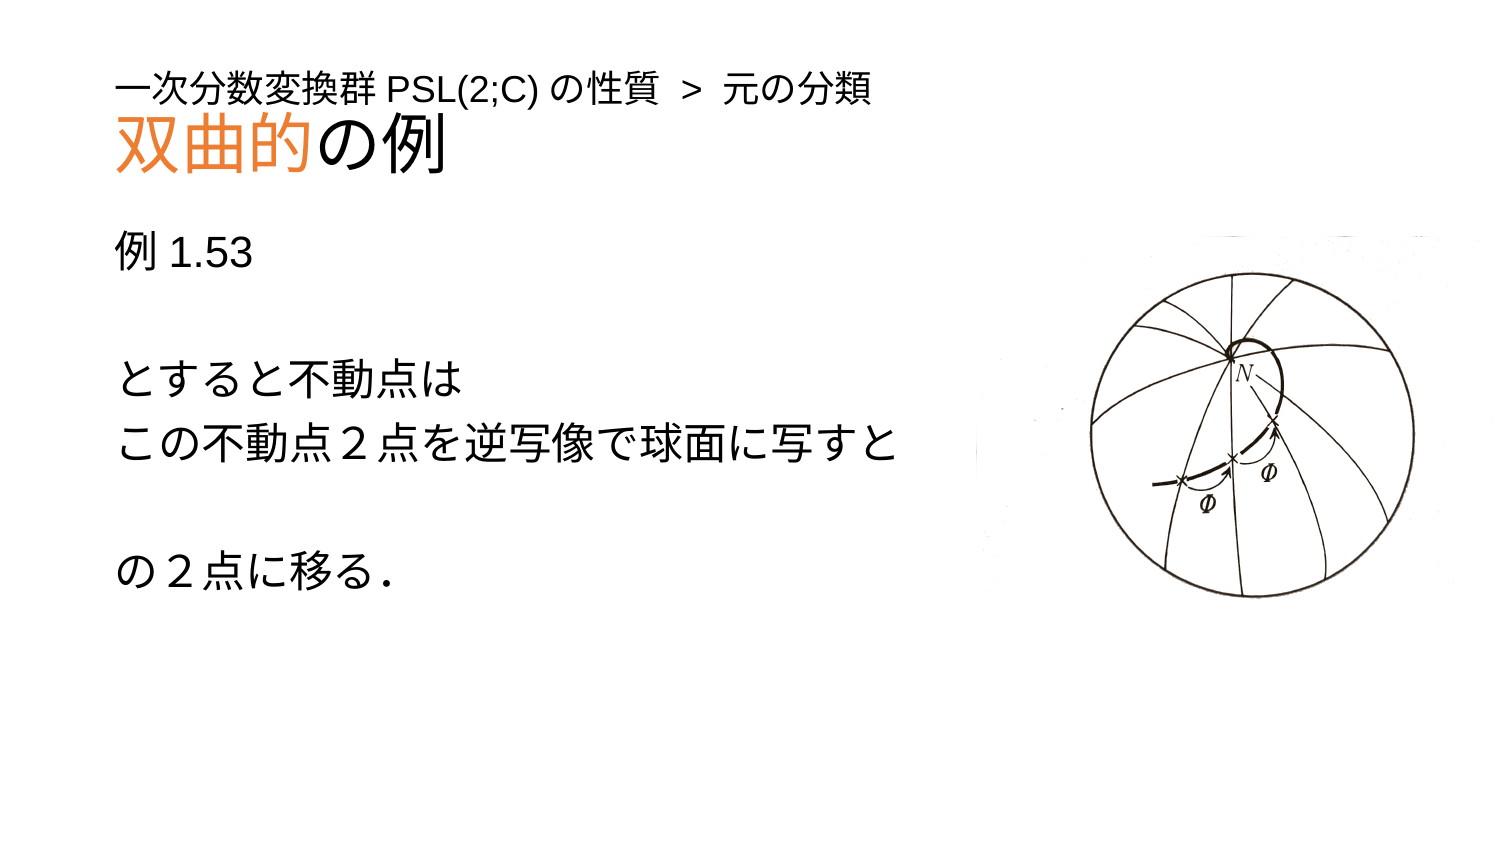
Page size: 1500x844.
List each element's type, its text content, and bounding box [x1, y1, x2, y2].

title 一次分数変換群PSL(2;C)の性質 > 元の分類 双曲的の例 [103, 44, 1397, 208]
picture [976, 236, 1500, 607]
